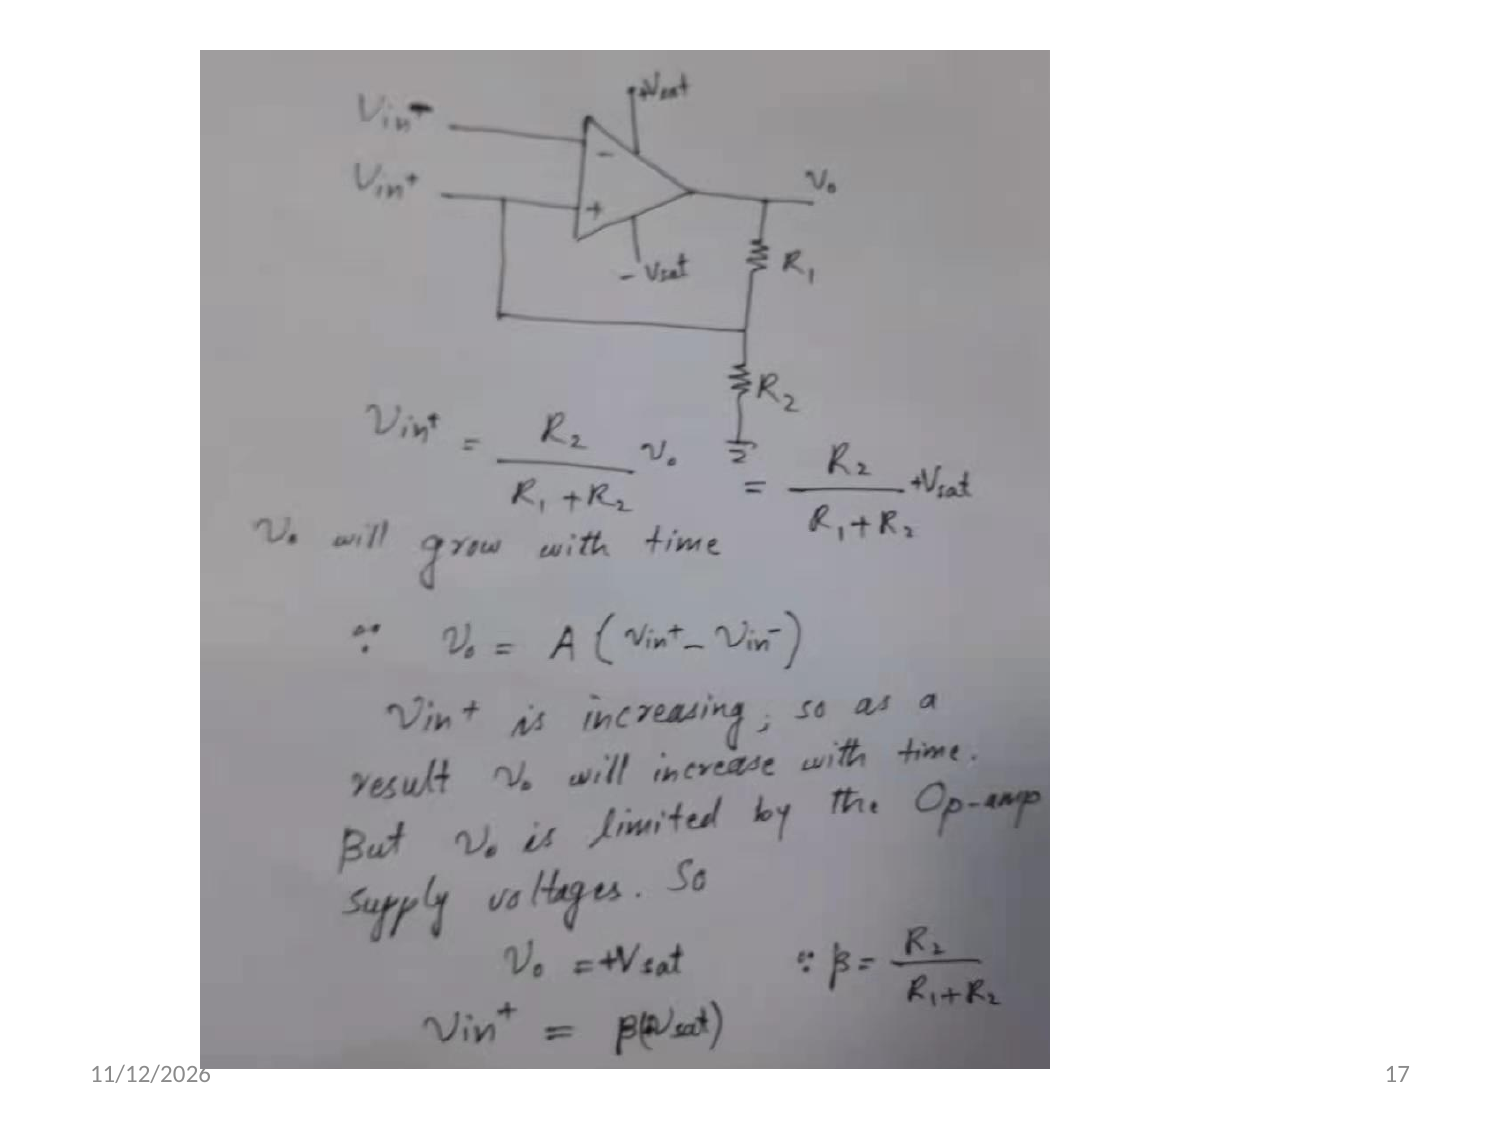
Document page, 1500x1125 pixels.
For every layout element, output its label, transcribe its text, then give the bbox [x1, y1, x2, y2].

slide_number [75, 1042, 425, 1103]
slide_number 17 [1074, 1042, 1425, 1103]
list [199, 49, 1051, 1069]
